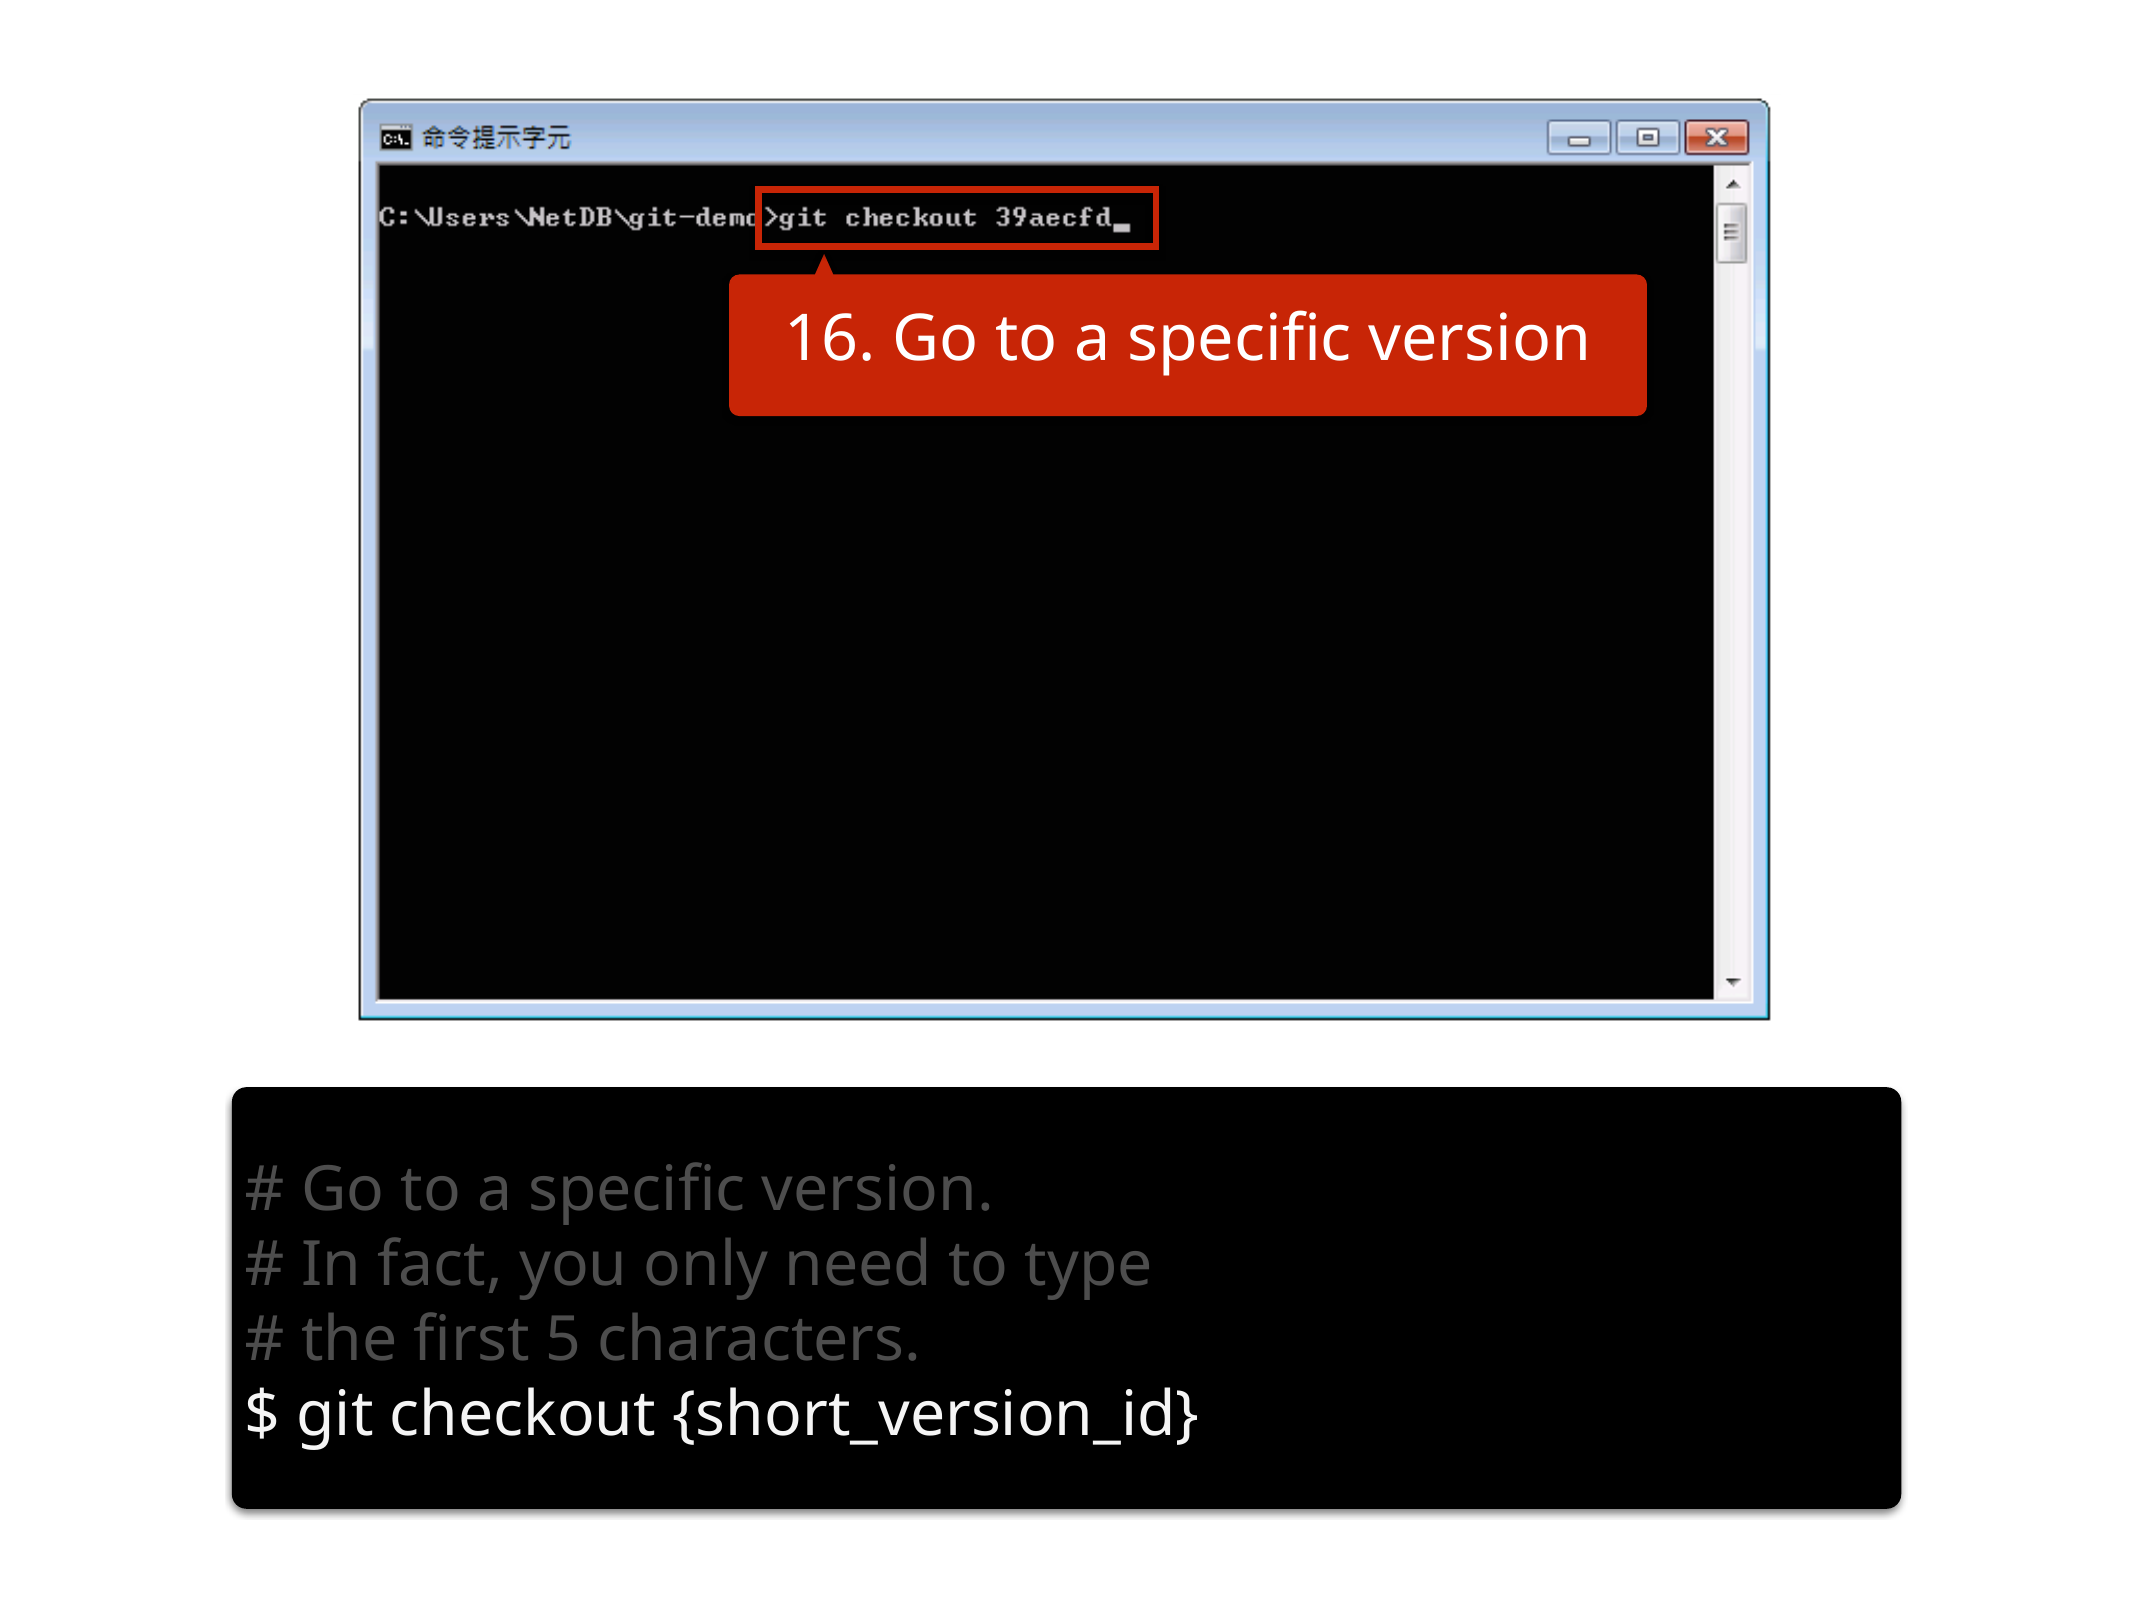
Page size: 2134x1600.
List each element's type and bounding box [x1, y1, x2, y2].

text_box [352, 92, 1781, 1027]
text_box [231, 1086, 1902, 1510]
